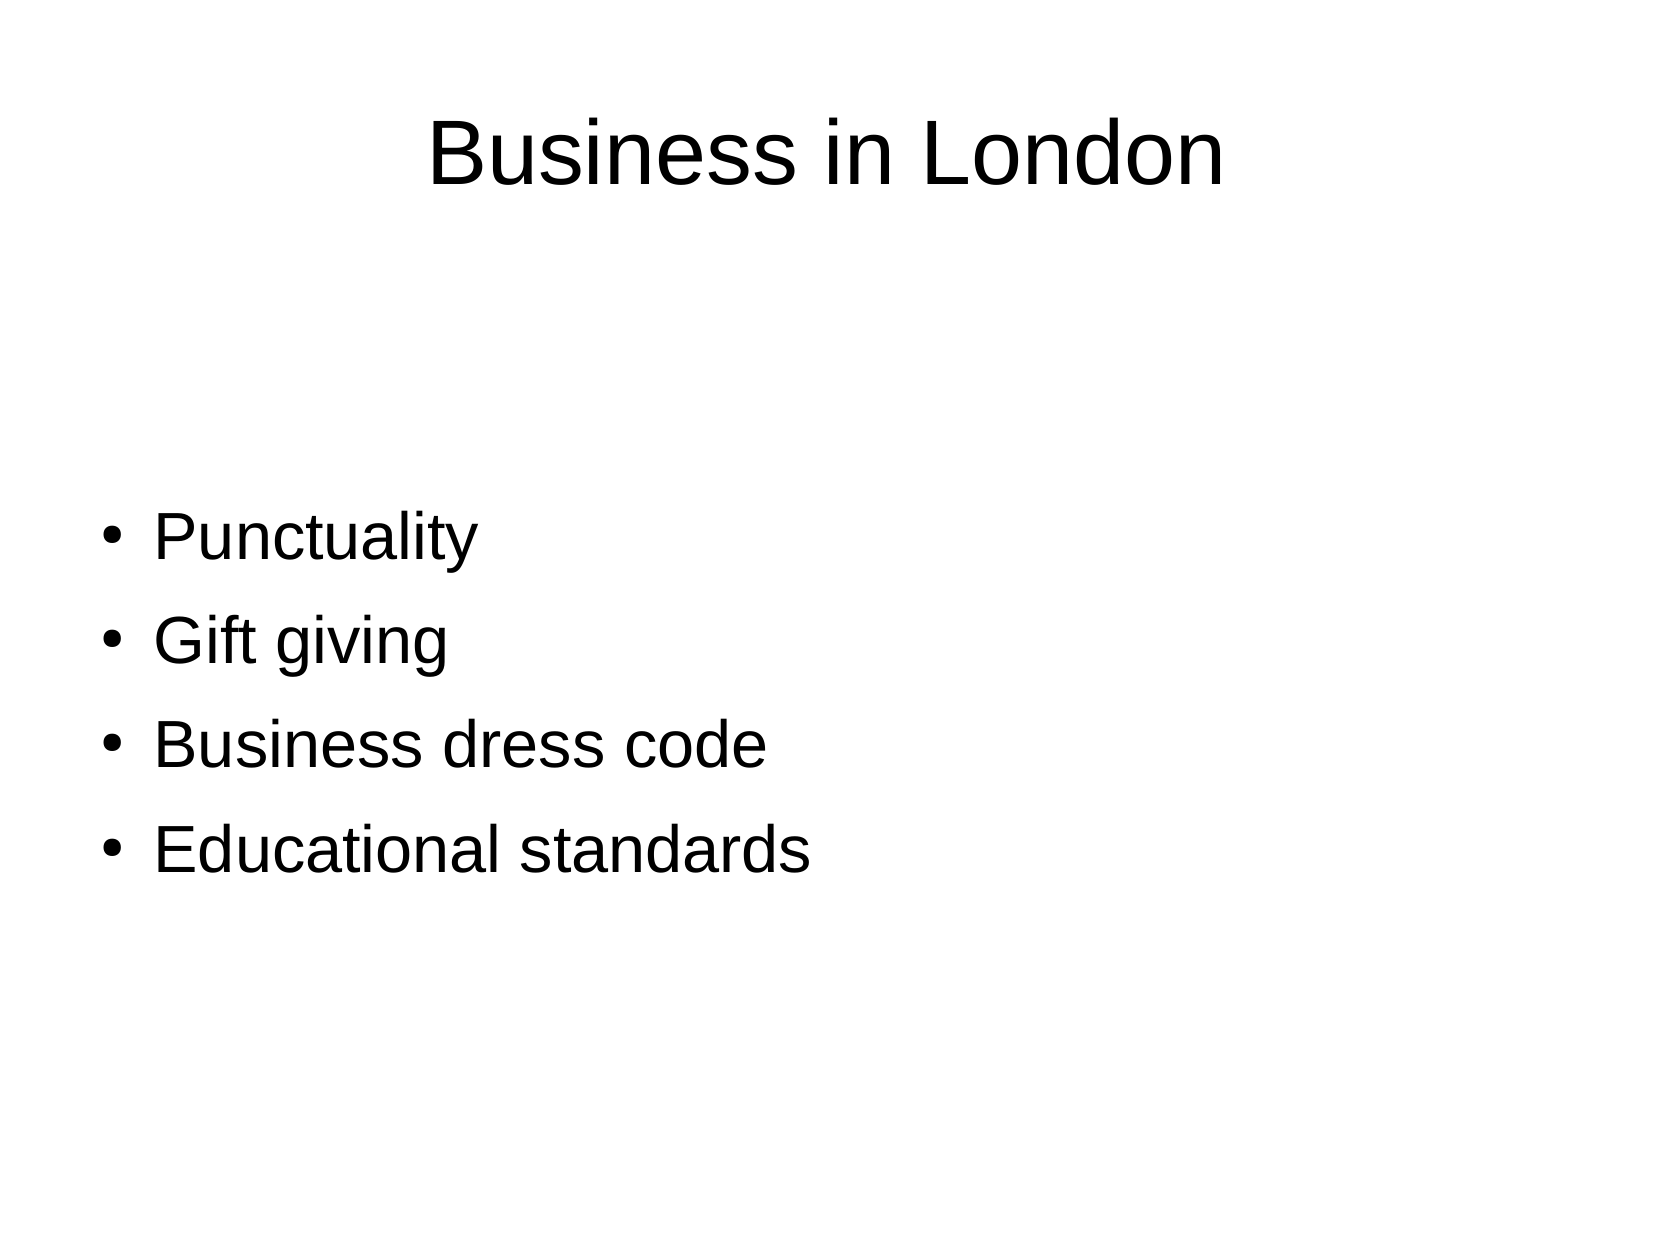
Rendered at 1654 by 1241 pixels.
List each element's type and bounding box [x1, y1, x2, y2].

list [82, 290, 1571, 1010]
title [82, 49, 1571, 257]
